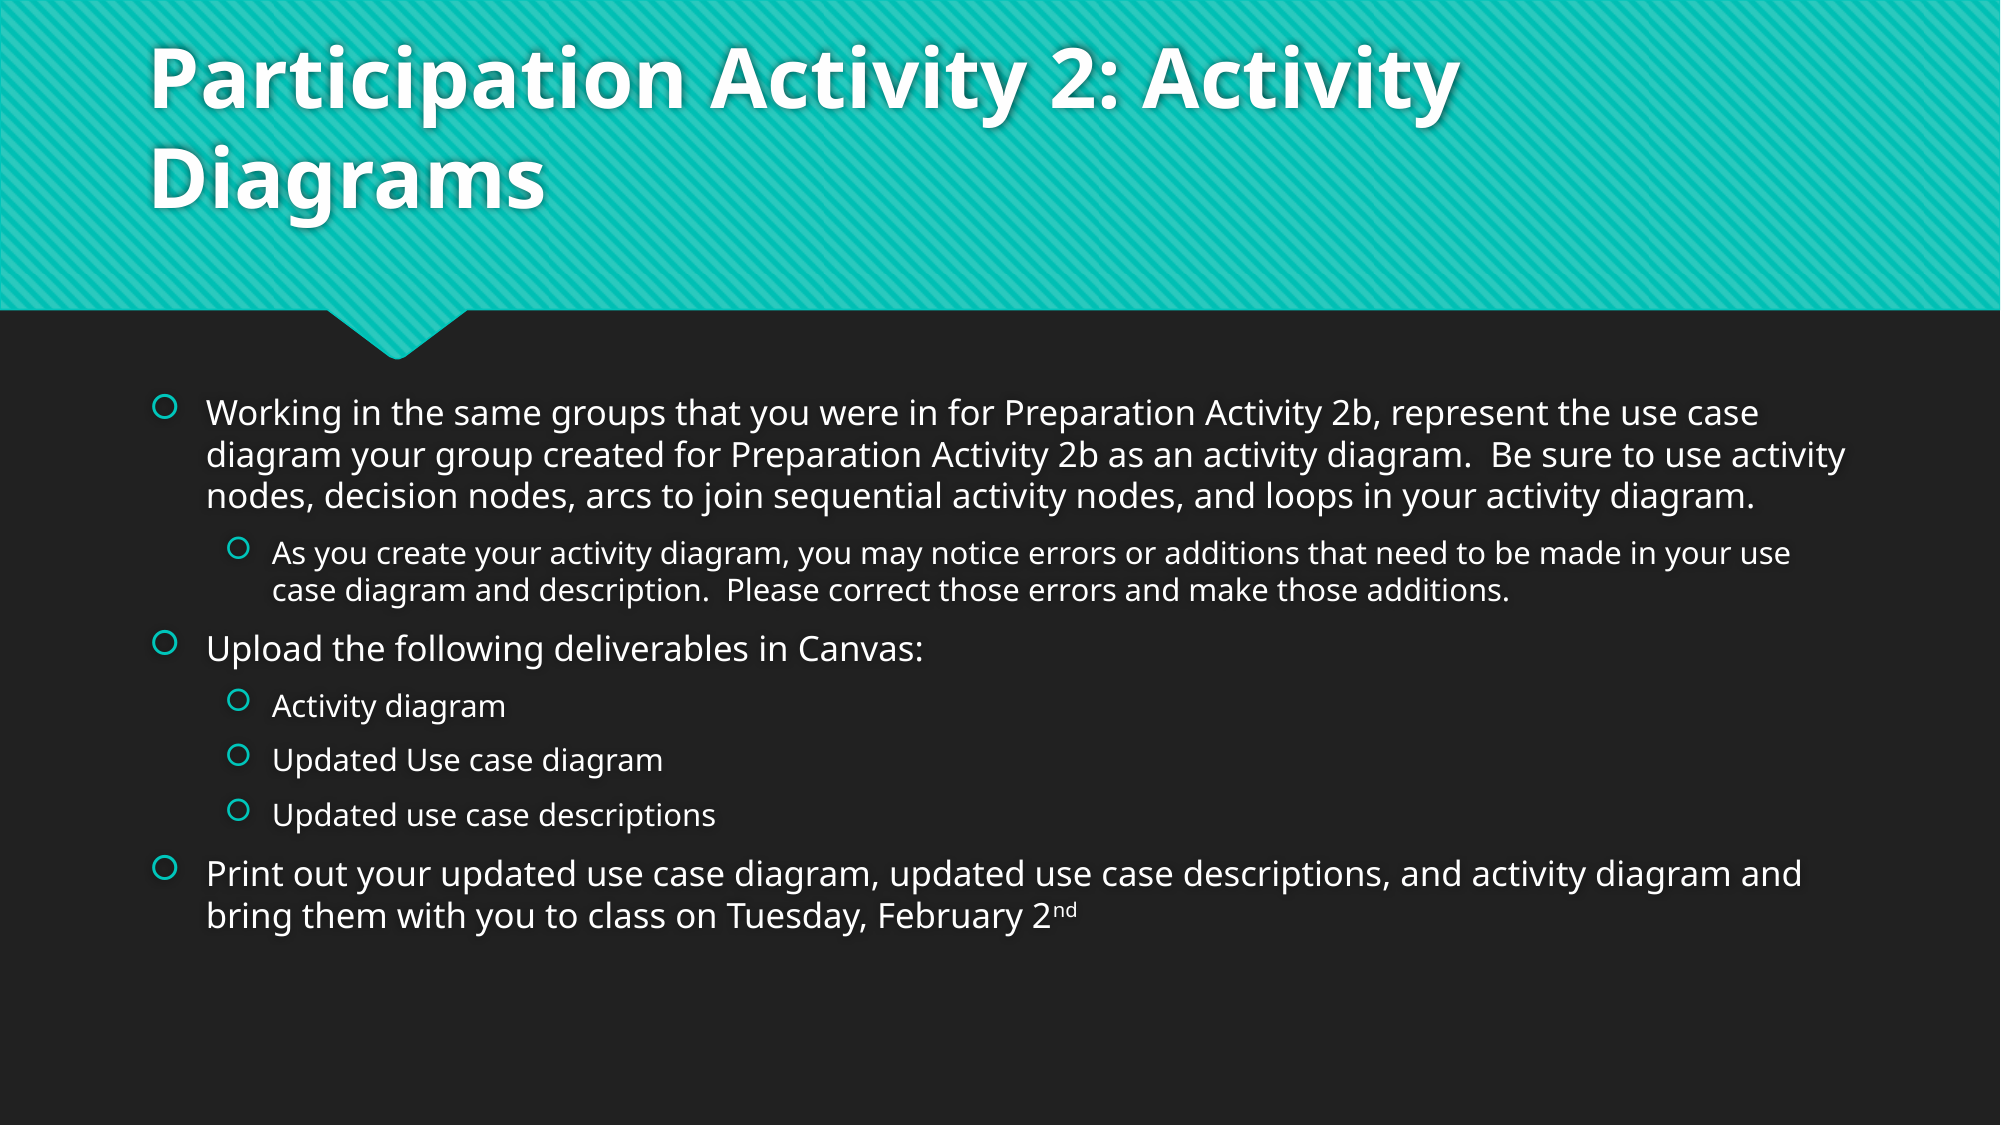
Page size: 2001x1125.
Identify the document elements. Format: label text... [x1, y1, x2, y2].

list Working in the same groups that you were in for Preparation Activity 2b, represent the use case diagram your group created for Preparation Activity 2b as an activity diagram. Be sure to use activity nodes, decision nodes, arcs to join sequential activity nodes, and loops in your activity diagram. As you create your activity diagram, you may notice errors or additions that need to be made in your use case diagram and description. Please correct those errors and make those additions. Upload the following deliverables in Canvas: Activity diagram Updated Use case diagram Updated use case descriptions Print out your updated use case diagram, updated use case descriptions, and activity diagram and bring them with you to class on Tuesday, February 2nd [134, 364, 1866, 962]
title Participation Activity 2: Activity Diagrams [132, 73, 1868, 233]
